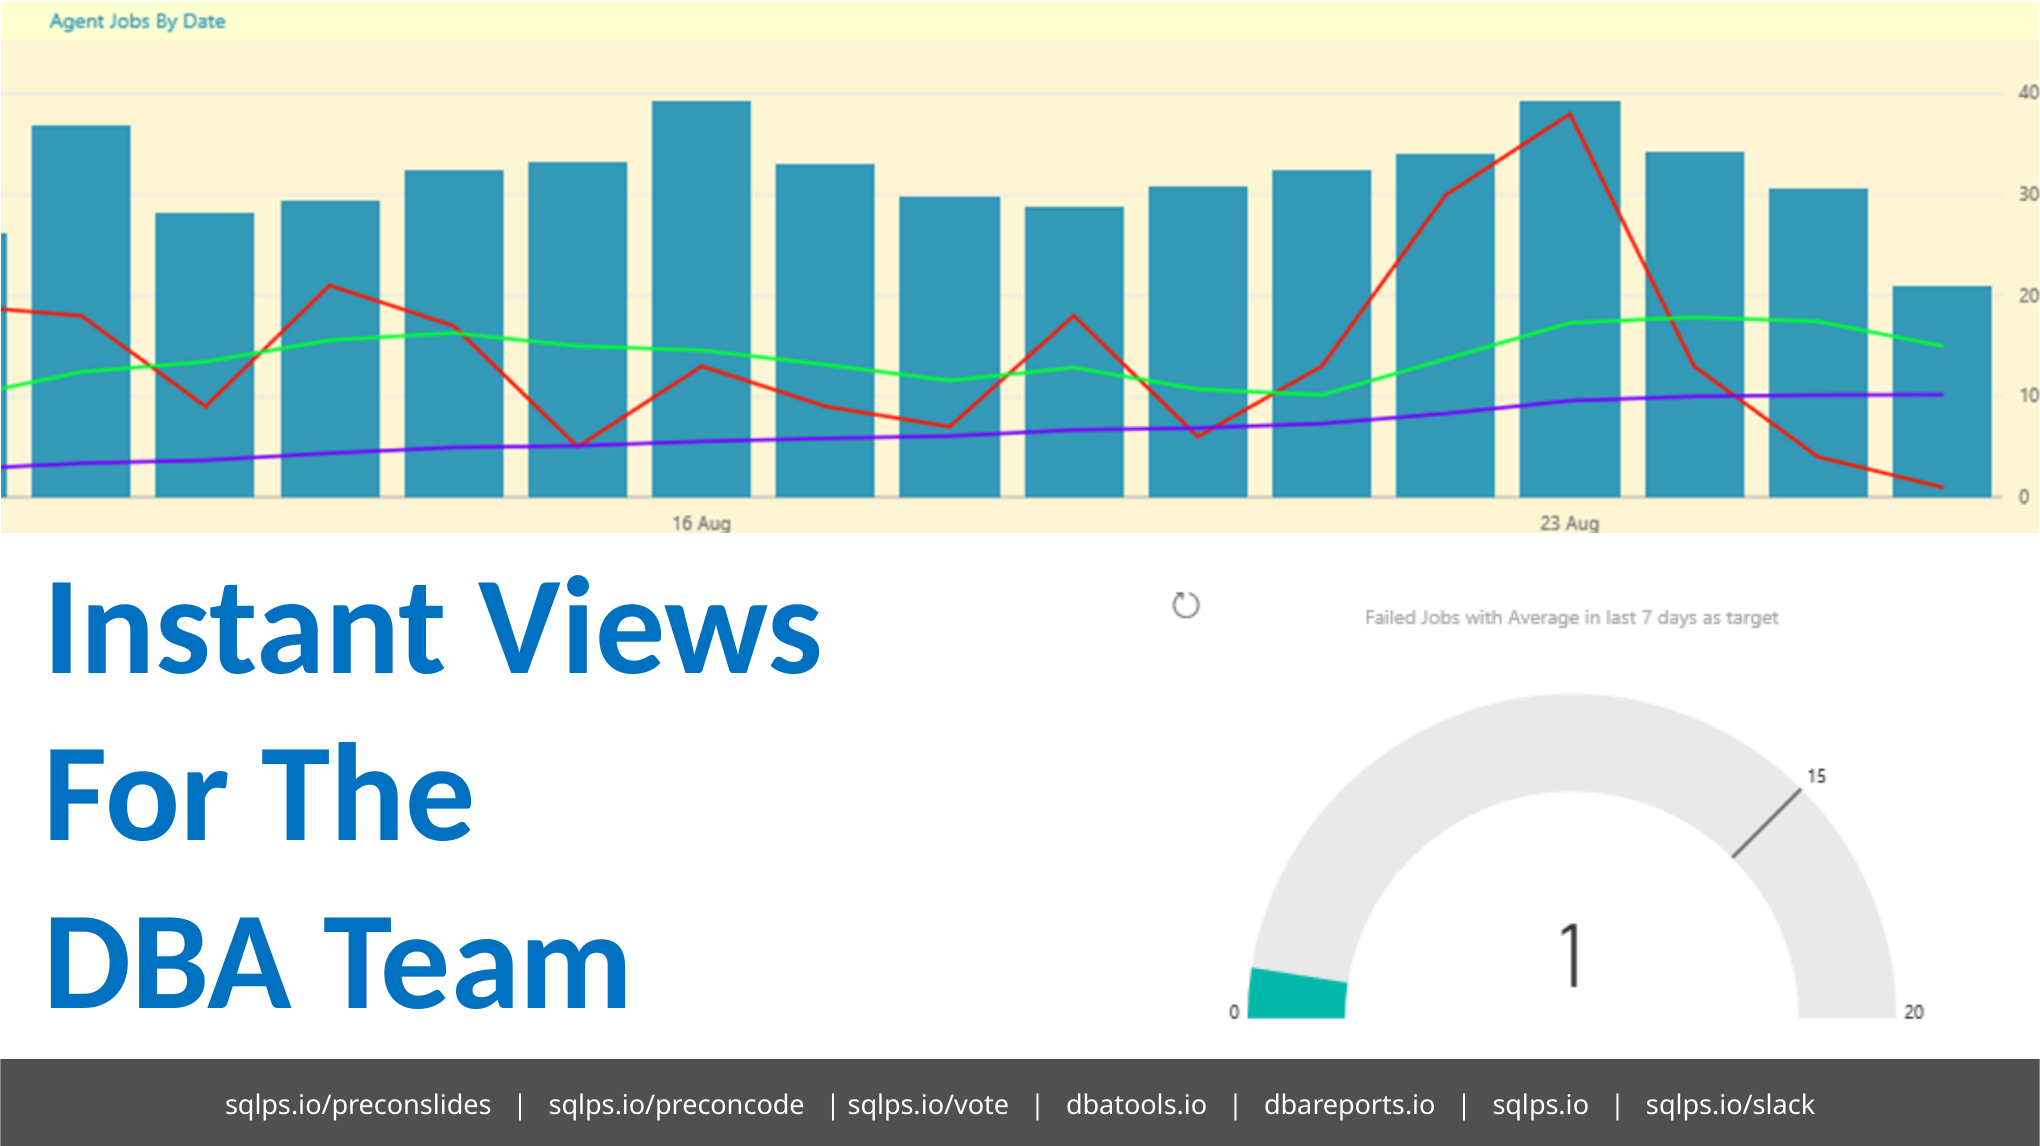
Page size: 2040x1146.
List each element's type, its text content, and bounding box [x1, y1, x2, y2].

picture [0, 2, 2040, 533]
text_box Instant Views For The DBA Team [28, 533, 1049, 1044]
picture [1149, 561, 1980, 1050]
